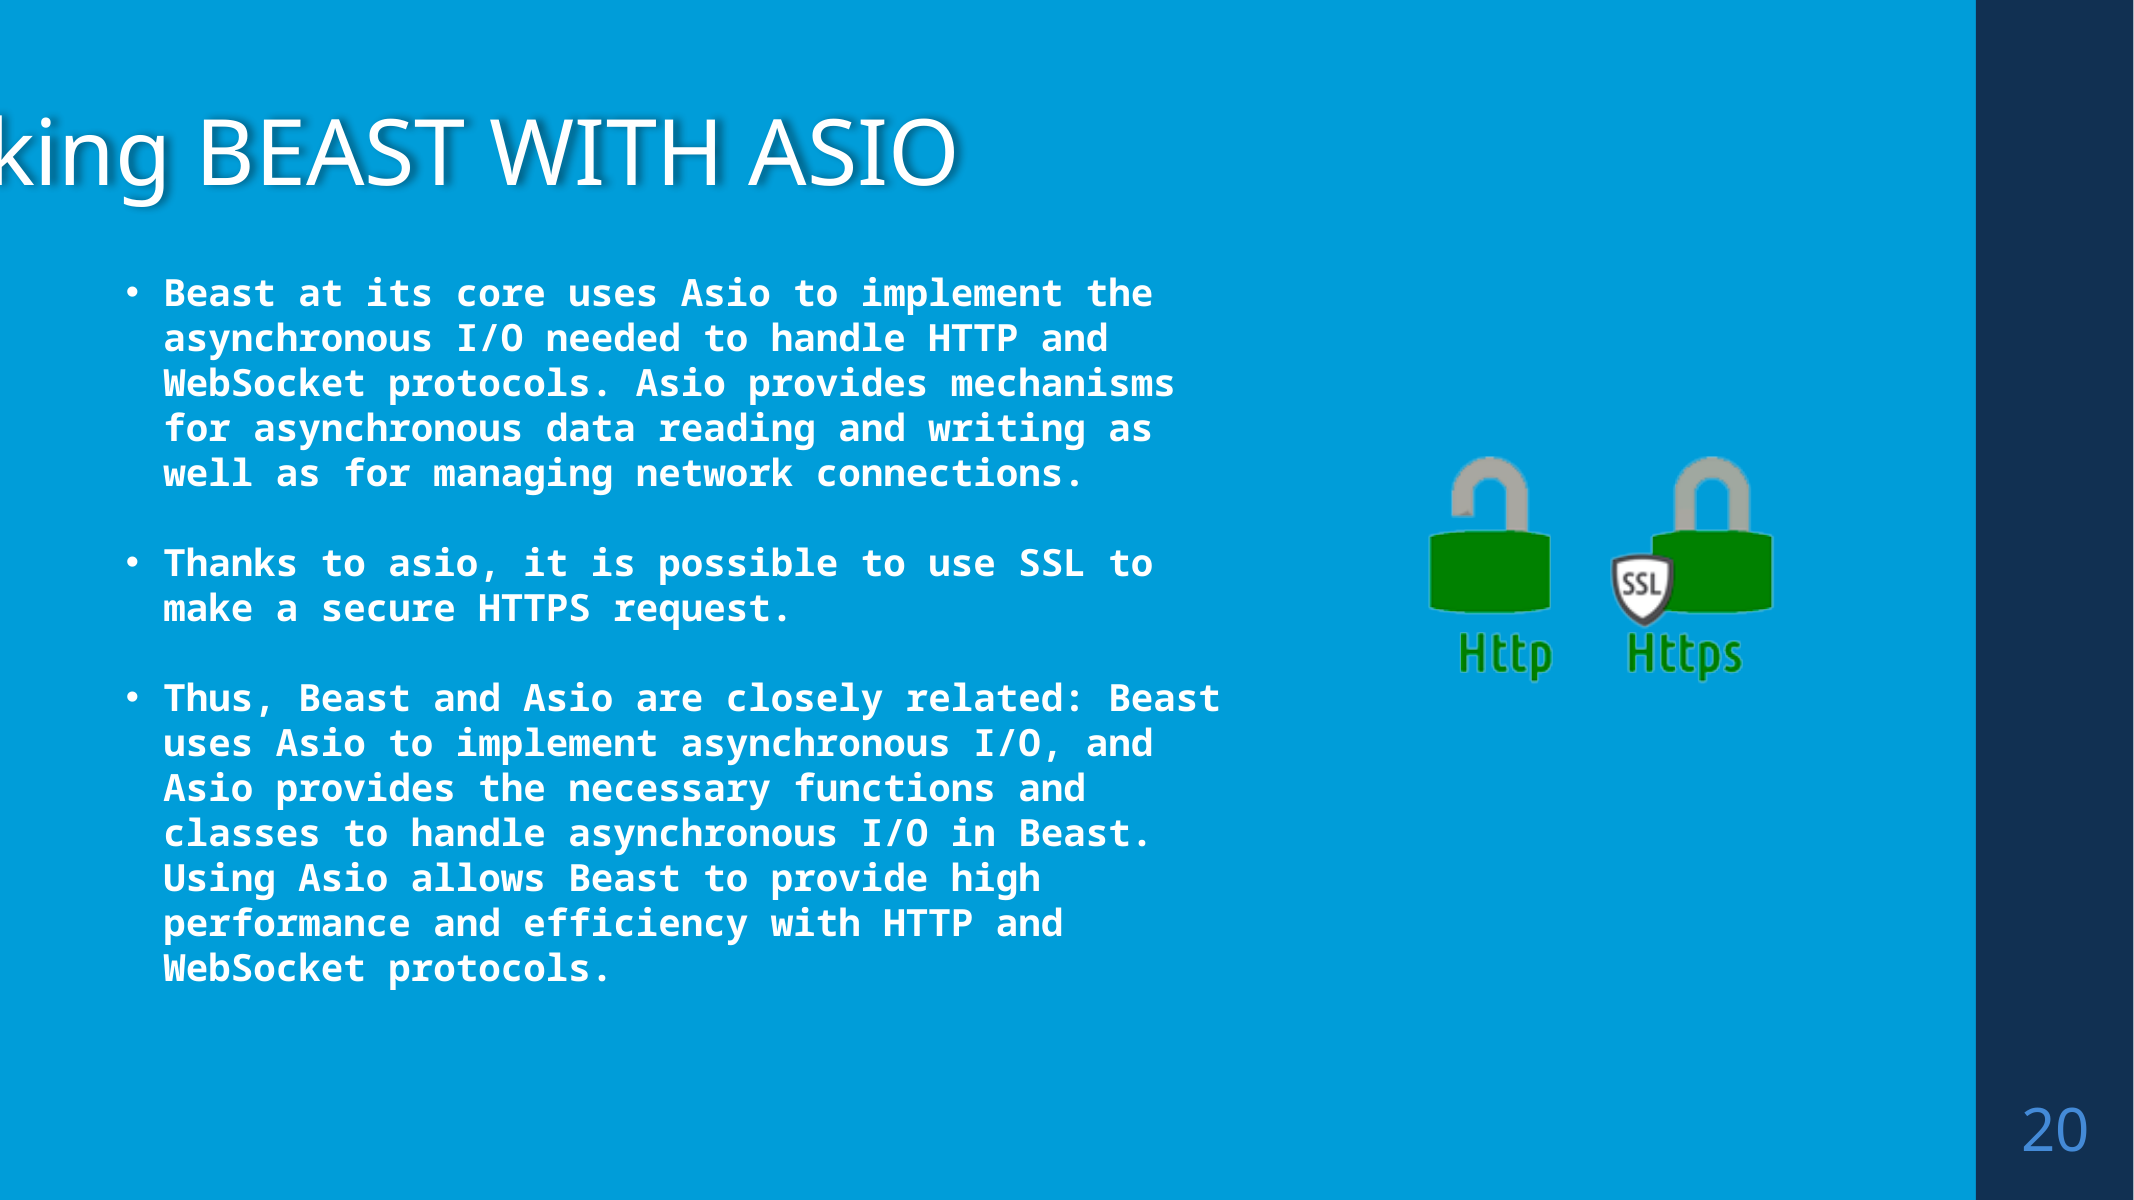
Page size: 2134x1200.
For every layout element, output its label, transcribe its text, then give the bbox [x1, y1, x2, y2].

text_box Beast at its core uses Asio to implement the asynchronous I/O needed to handle HTTP and WebSocket protocols. Asio provides mechanisms for asynchronous data reading and writing as well as for managing network connections. Thanks to asio, it is possible to use SSL to make a secure HTTPS request. Thus, Beast and Asio are closely related: Beast uses Asio to implement asynchronous I/O, and Asio provides the necessary functions and classes to handle asynchronous I/O in Beast. Using Asio allows Beast to provide high performance and efficiency with HTTP and WebSocket protocols. [111, 261, 1254, 1042]
picture [1661, 633, 1676, 672]
picture [1530, 641, 1552, 683]
picture [1461, 633, 1485, 672]
picture [1699, 641, 1721, 683]
text_box Linking BEAST WITH ASIO [0, 86, 976, 211]
slide_number 20 [1975, 1080, 2134, 1184]
picture [1429, 457, 1550, 614]
picture [1511, 633, 1527, 672]
picture [1611, 457, 1773, 628]
picture [1680, 633, 1695, 672]
picture [1492, 633, 1508, 672]
picture [1628, 633, 1654, 672]
picture [1724, 641, 1742, 673]
